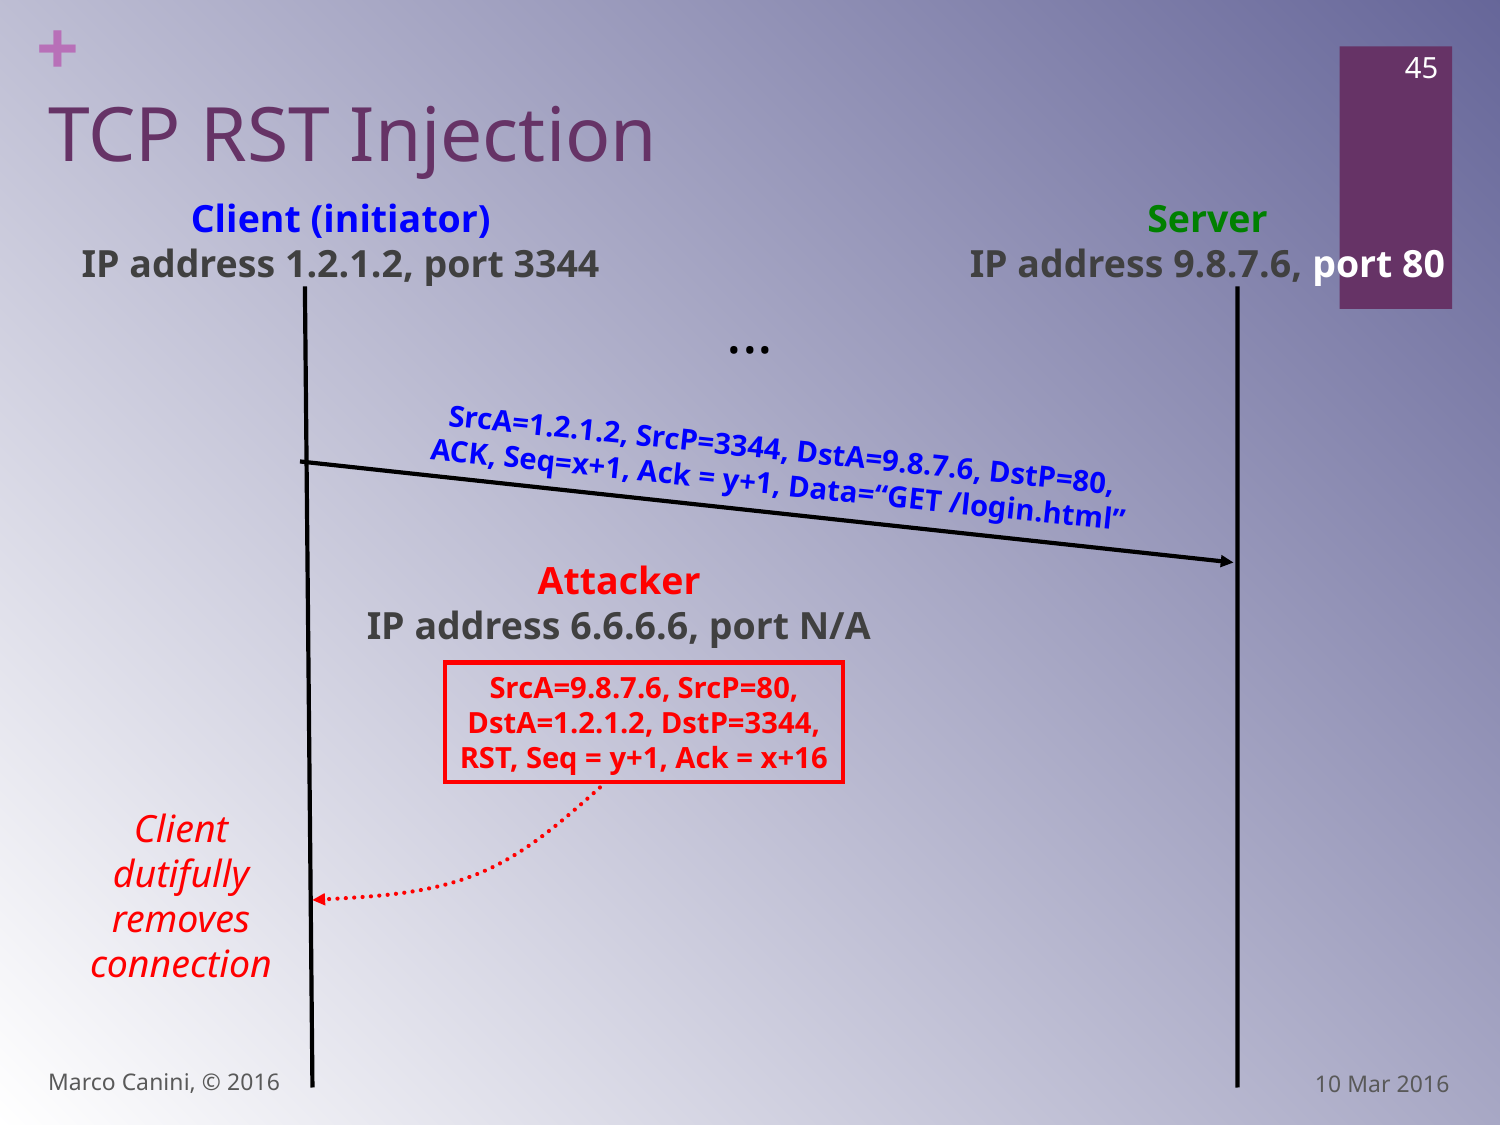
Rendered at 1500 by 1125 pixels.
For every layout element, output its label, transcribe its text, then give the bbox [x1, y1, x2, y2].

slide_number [1114, 1053, 1465, 1114]
footer Marco Canini, © 2016 [33, 1053, 1038, 1114]
slide_number 45 [1362, 39, 1454, 100]
title TCP RST Injection [33, 79, 1322, 263]
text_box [299, 423, 1234, 563]
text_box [311, 661, 872, 901]
text_box Server IP address 9.8.7.6, port 80 [954, 187, 1461, 292]
text_box ... [711, 287, 788, 373]
text_box Client (initiator) IP address 1.2.1.2, port 3344 [66, 187, 616, 292]
text_box Client dutifully removes connection [74, 797, 288, 993]
text_box Attacker IP address 6.6.6.6, port N/A [351, 574, 887, 655]
